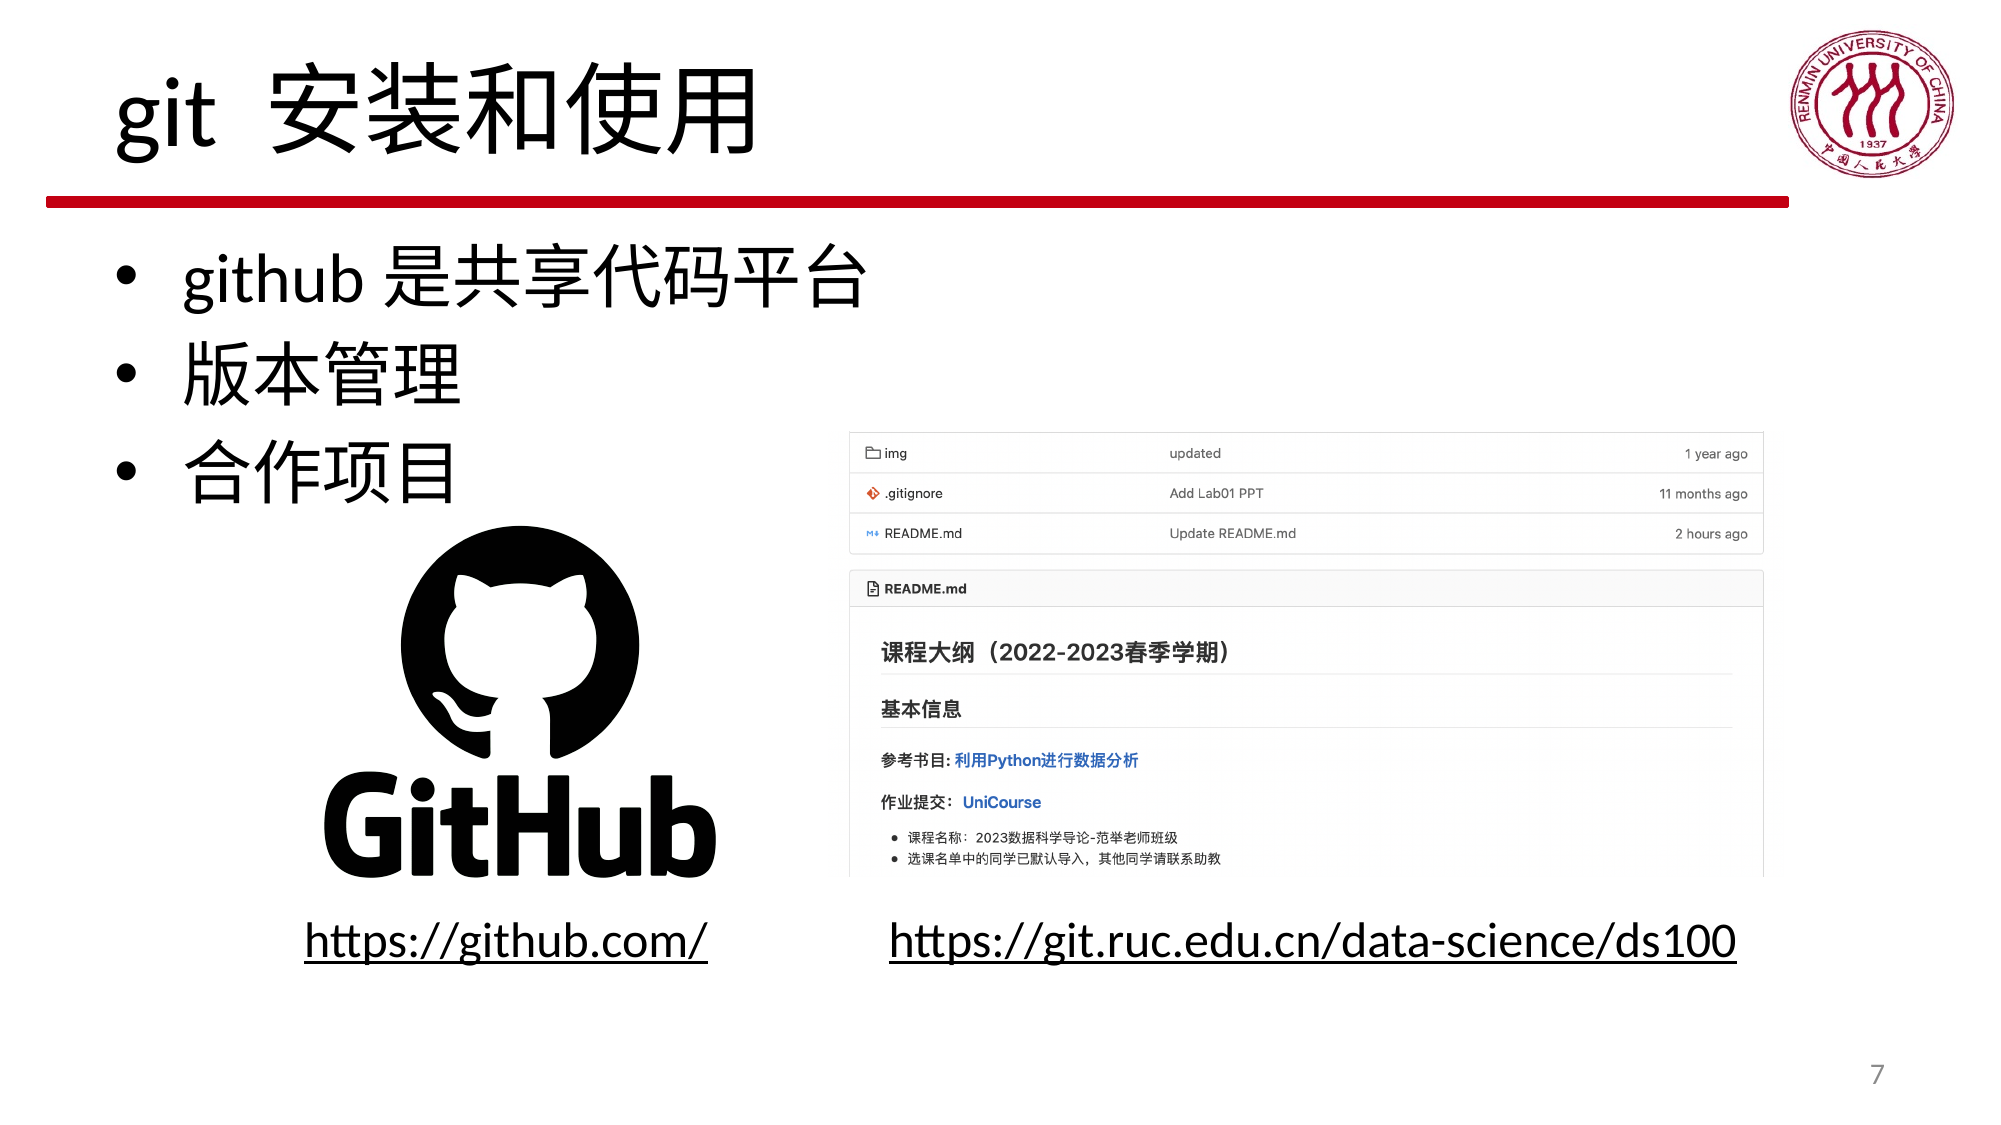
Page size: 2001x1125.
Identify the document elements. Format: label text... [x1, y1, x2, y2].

picture [197, 430, 1784, 883]
picture [1788, 24, 1960, 179]
text_box https://git.ruc.edu.cn/data-science/ds100 [873, 900, 1875, 975]
list github是共享代码平台 版本管理 合作项目 [99, 224, 1900, 1020]
text_box https://github.com/ [289, 900, 750, 975]
slide_number 7 [1433, 1042, 1900, 1103]
title git 安装和使用 [99, 34, 1900, 179]
